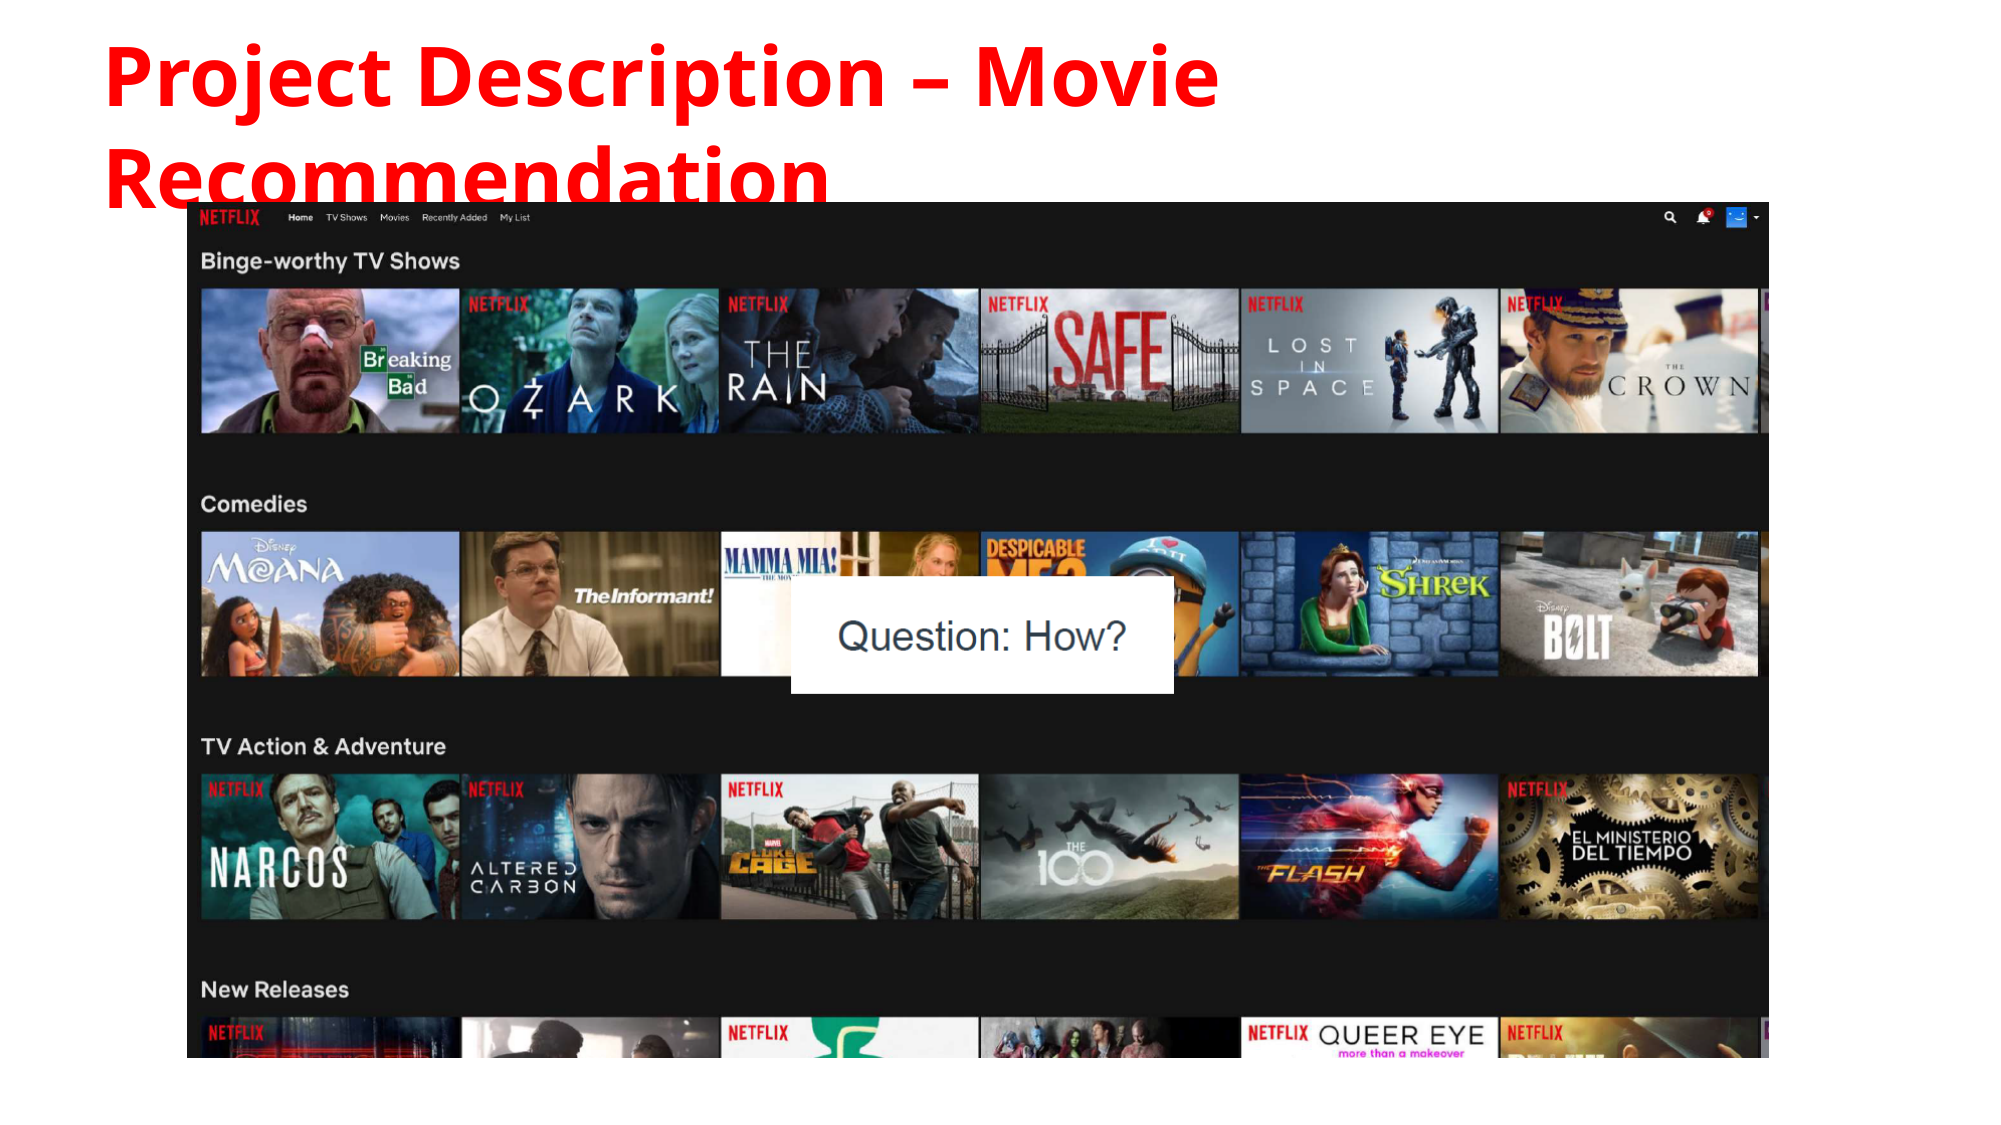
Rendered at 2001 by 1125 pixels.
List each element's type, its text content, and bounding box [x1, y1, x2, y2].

title Project Description – Movie Recommendation [87, 18, 1813, 236]
picture [187, 202, 1769, 1058]
